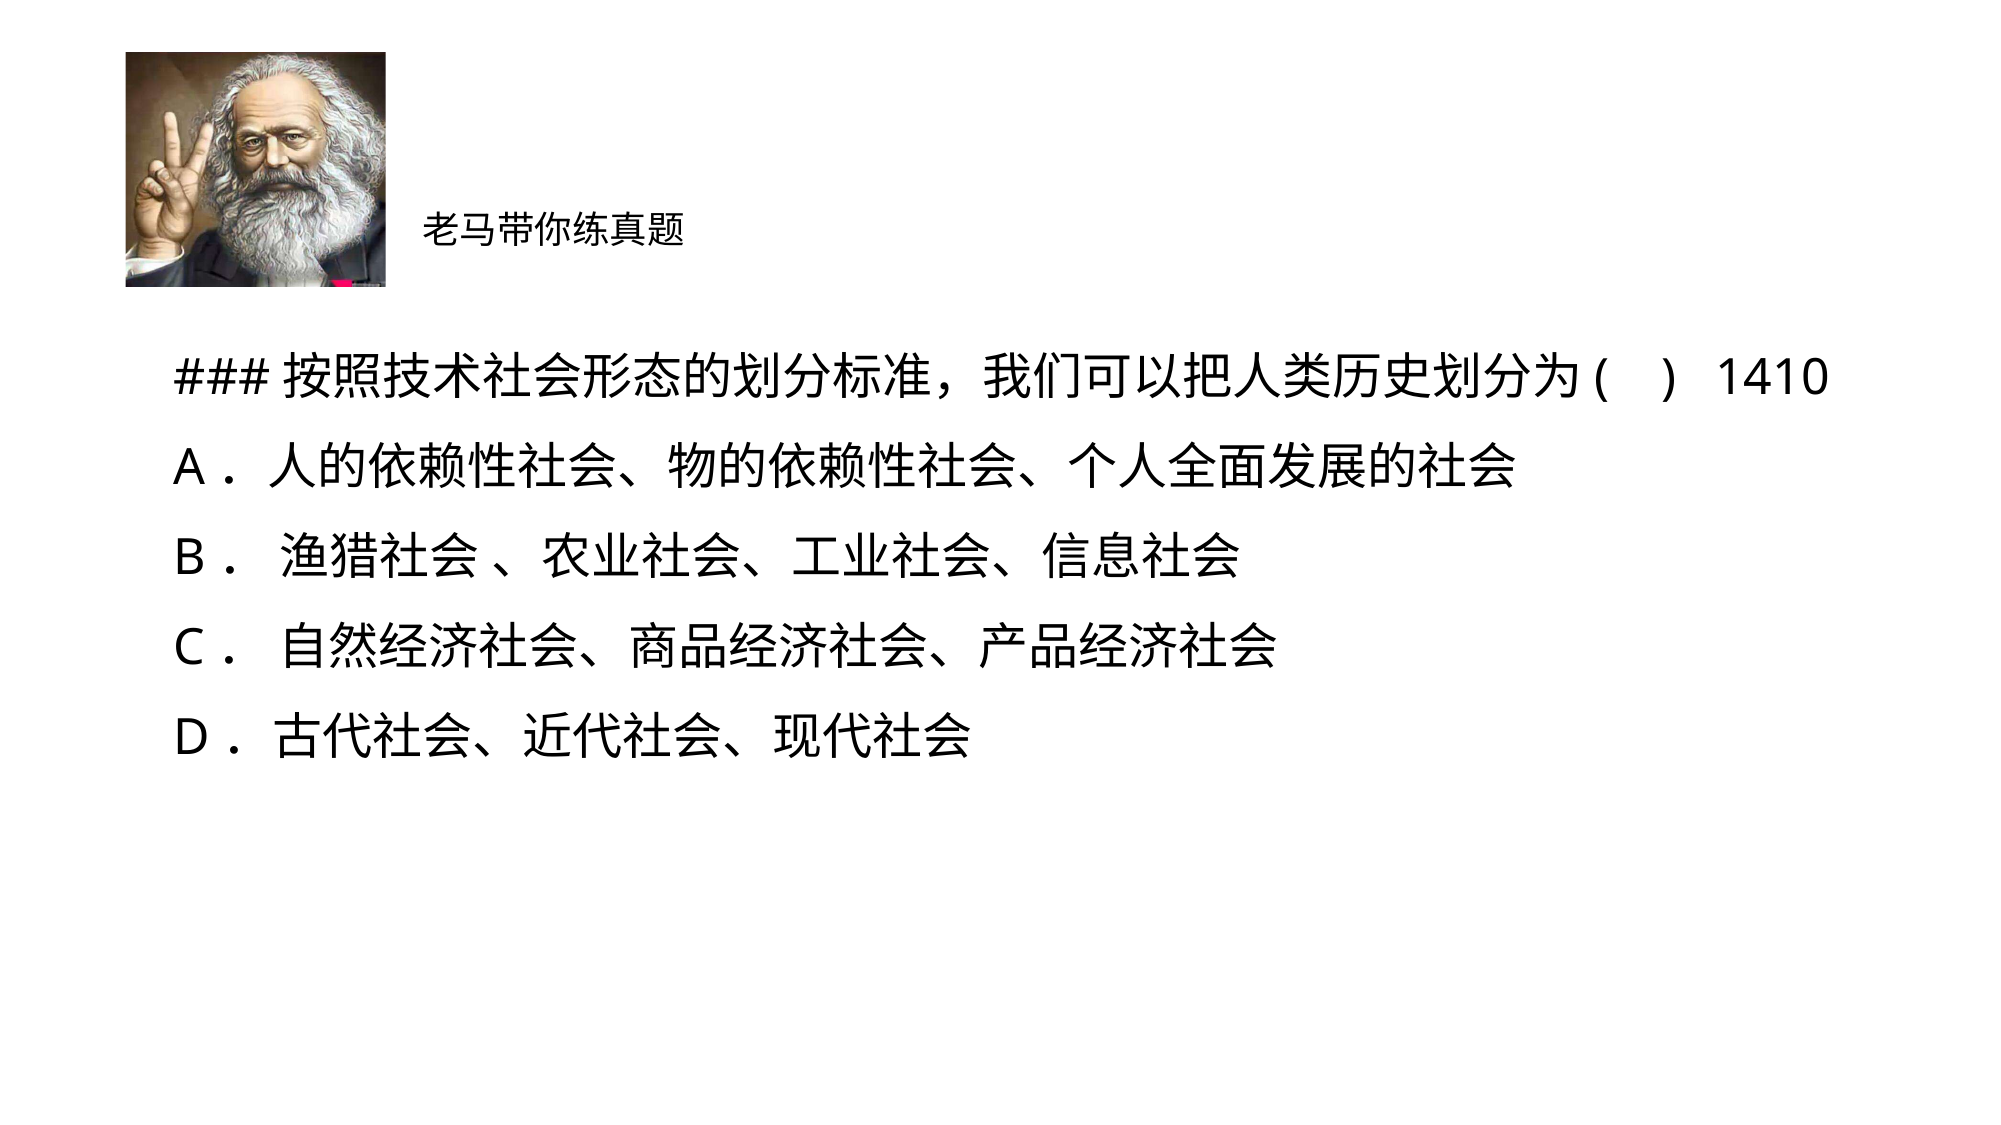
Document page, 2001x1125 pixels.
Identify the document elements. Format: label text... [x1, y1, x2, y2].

picture [125, 51, 386, 287]
list ###按照技术社会形态的划分标准，我们可以把人类历史划分为( ) 1410 A．人的依赖性社会、物的依赖性社会、个人全面发展的社会 B． 渔猎社会 、农业社会、工业社会、信息社会 C． 自然经济社会、商品经济社会、产品经济社会 D．古代社会、近代社会、现代社会 [158, 307, 1926, 1080]
title 老马带你练真题 [407, 171, 1409, 287]
